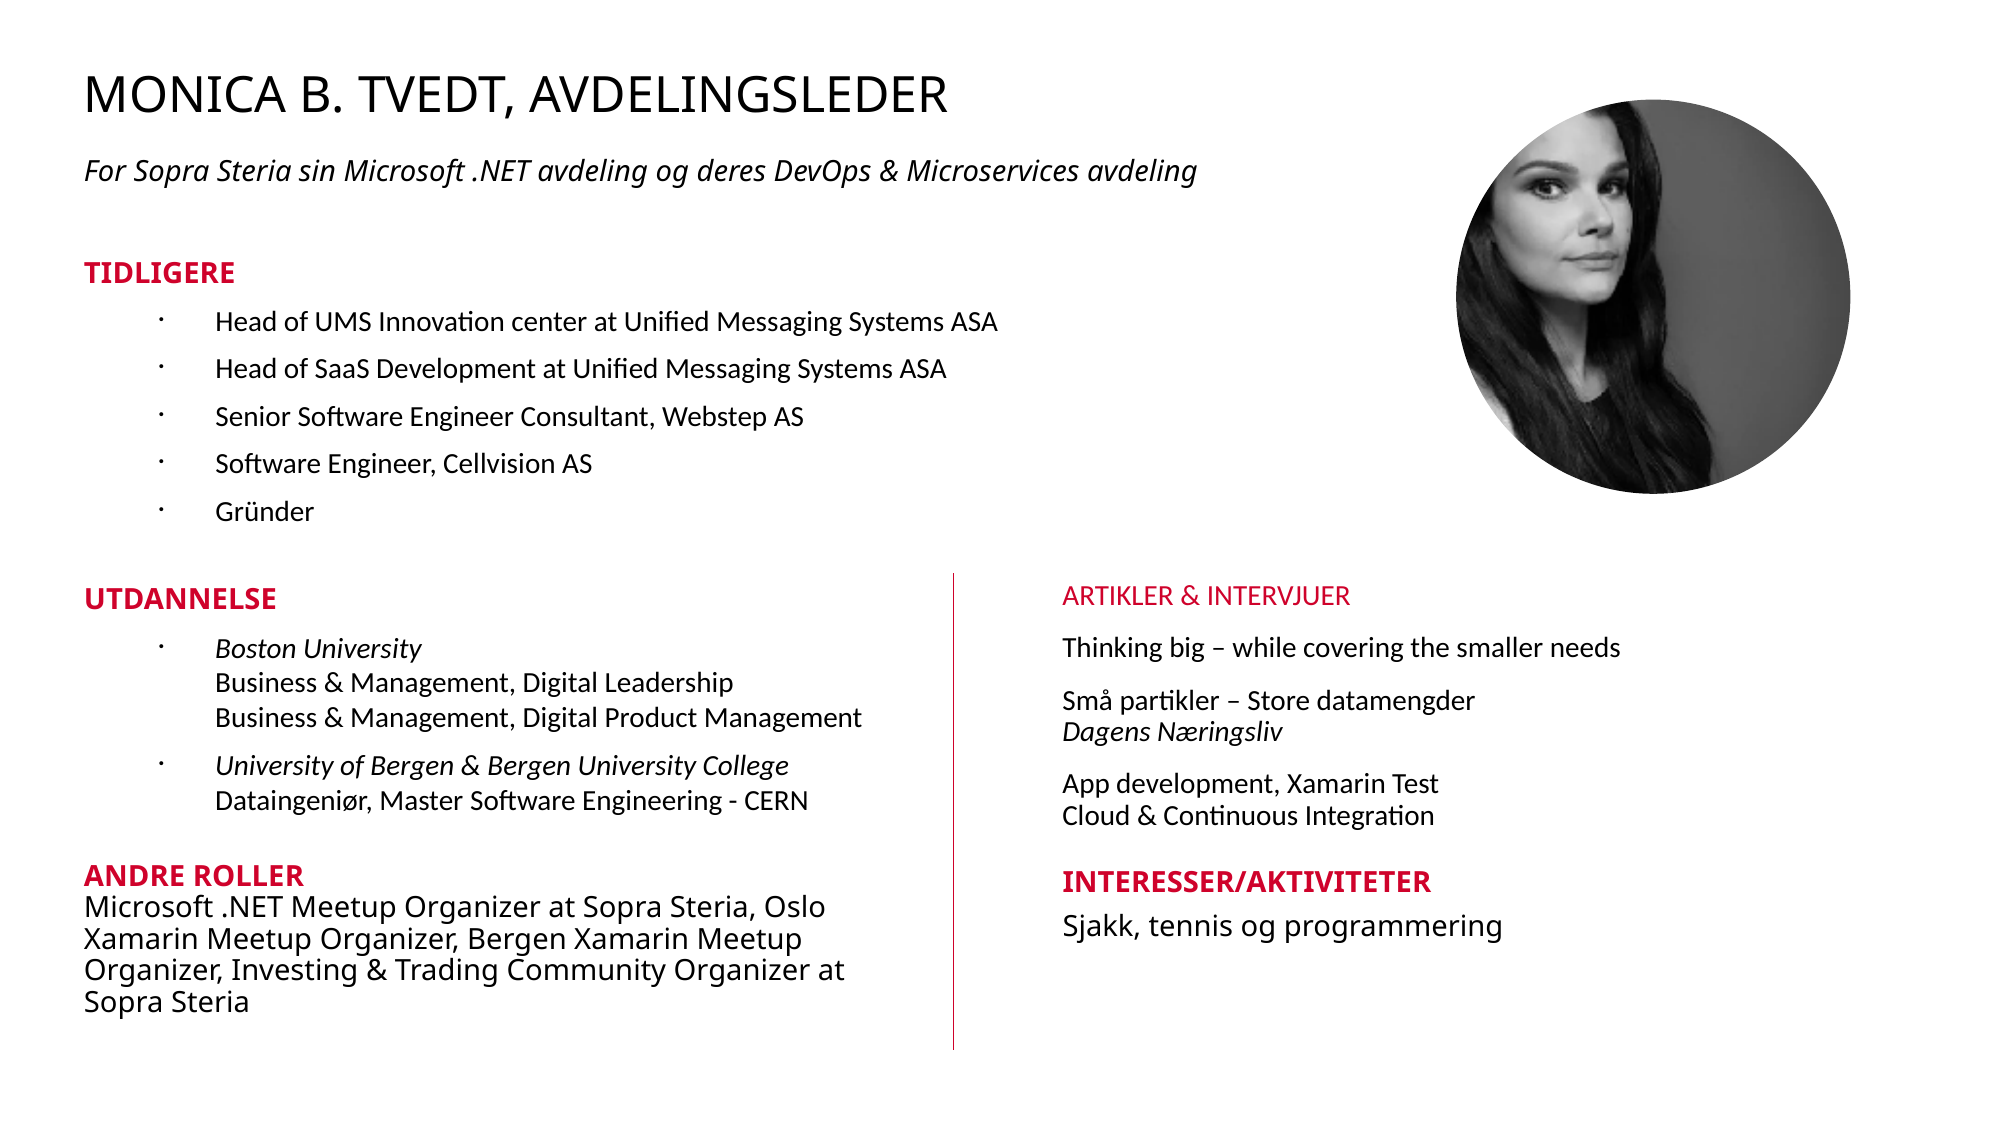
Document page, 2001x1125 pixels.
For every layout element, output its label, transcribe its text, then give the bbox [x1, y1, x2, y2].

text_box TIDLIGERE Head of UMS Innovation center at Unified Messaging Systems ASA Head of SaaS Development at Unified Messaging Systems ASA Senior Software Engineer Consultant, Webstep AS Software Engineer, Cellvision AS Gründer [69, 250, 1301, 578]
picture [1456, 99, 1851, 494]
title MONICA B. TVEDT, AVDELINGSLEDER [69, 44, 1921, 131]
text_box UTDANNELSE Boston University Business & Management, Digital Leadership Business & Management, Digital Product Management University of Bergen & Bergen University College Dataingeniør, Master Software Engineering - CERN [68, 577, 943, 853]
text_box For Sopra Steria sin Microsoft .NET avdeling og deres DevOps & Microservices avdeling [68, 149, 1386, 214]
text_box ANDRE ROLLER Microsoft .NET Meetup Organizer at Sopra Steria, Oslo Xamarin Meetup Organizer, Bergen Xamarin Meetup Organizer, Investing & Trading Community Organizer at Sopra Steria [68, 853, 943, 1021]
list ARTIKLER & INTERVJUER Thinking big – while covering the smaller needs Små partikler – Store datamengder Dagens Næringsliv App development, Xamarin Test Cloud & Continuous Integration [1047, 573, 1674, 854]
text_box INTERESSER/AKTIVITETER Sjakk, tennis og programmering [1047, 859, 1921, 977]
